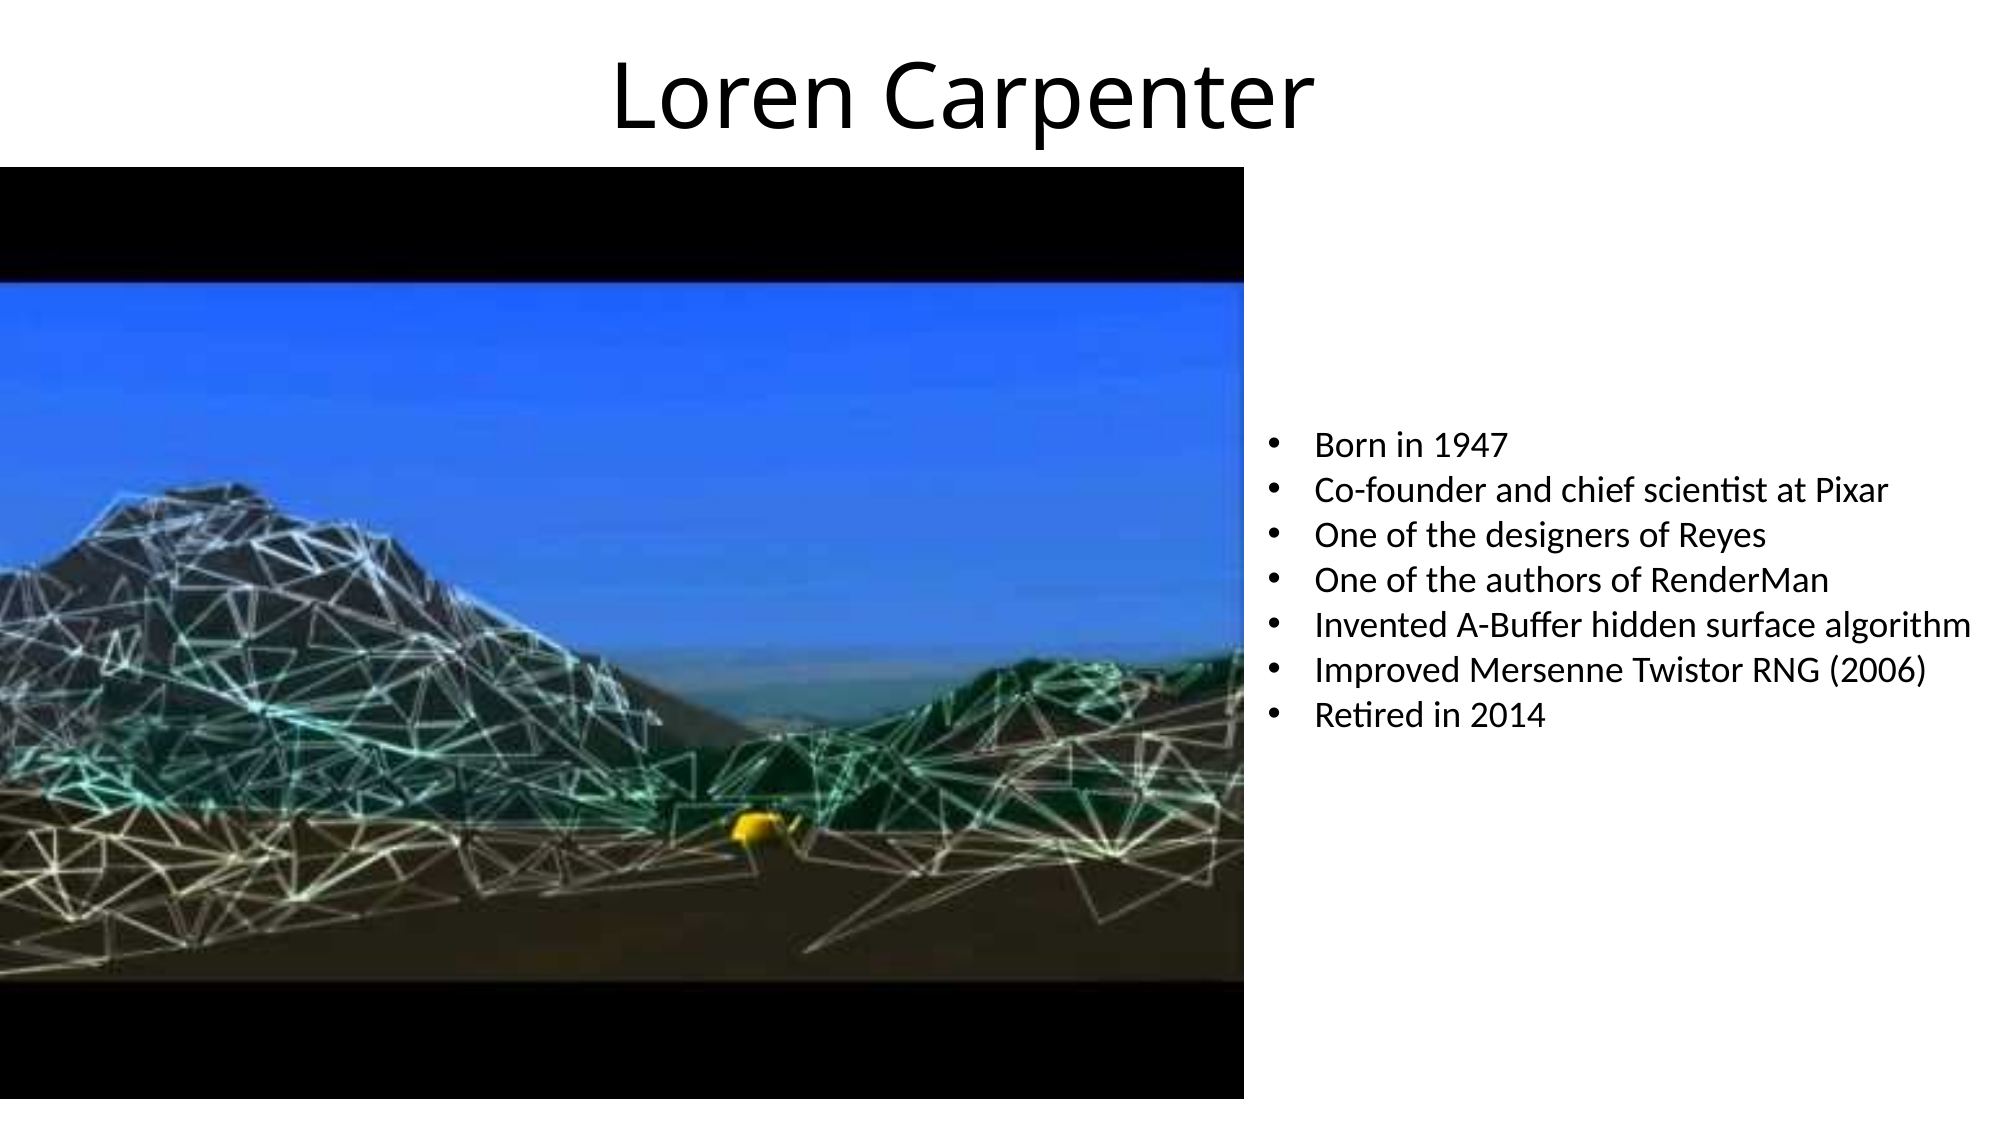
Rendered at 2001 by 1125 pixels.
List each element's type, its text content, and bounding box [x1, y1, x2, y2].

title Loren Carpenter [595, 0, 2000, 208]
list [0, 166, 1245, 1100]
text_box Born in 1947 Co-founder and chief scientist at Pixar One of the designers of Reyes One of the authors of RenderMan Invented A-Buffer hidden surface algorithm Improved Mersenne Twistor RNG (2006) Retired in 2014 [1253, 412, 2000, 743]
